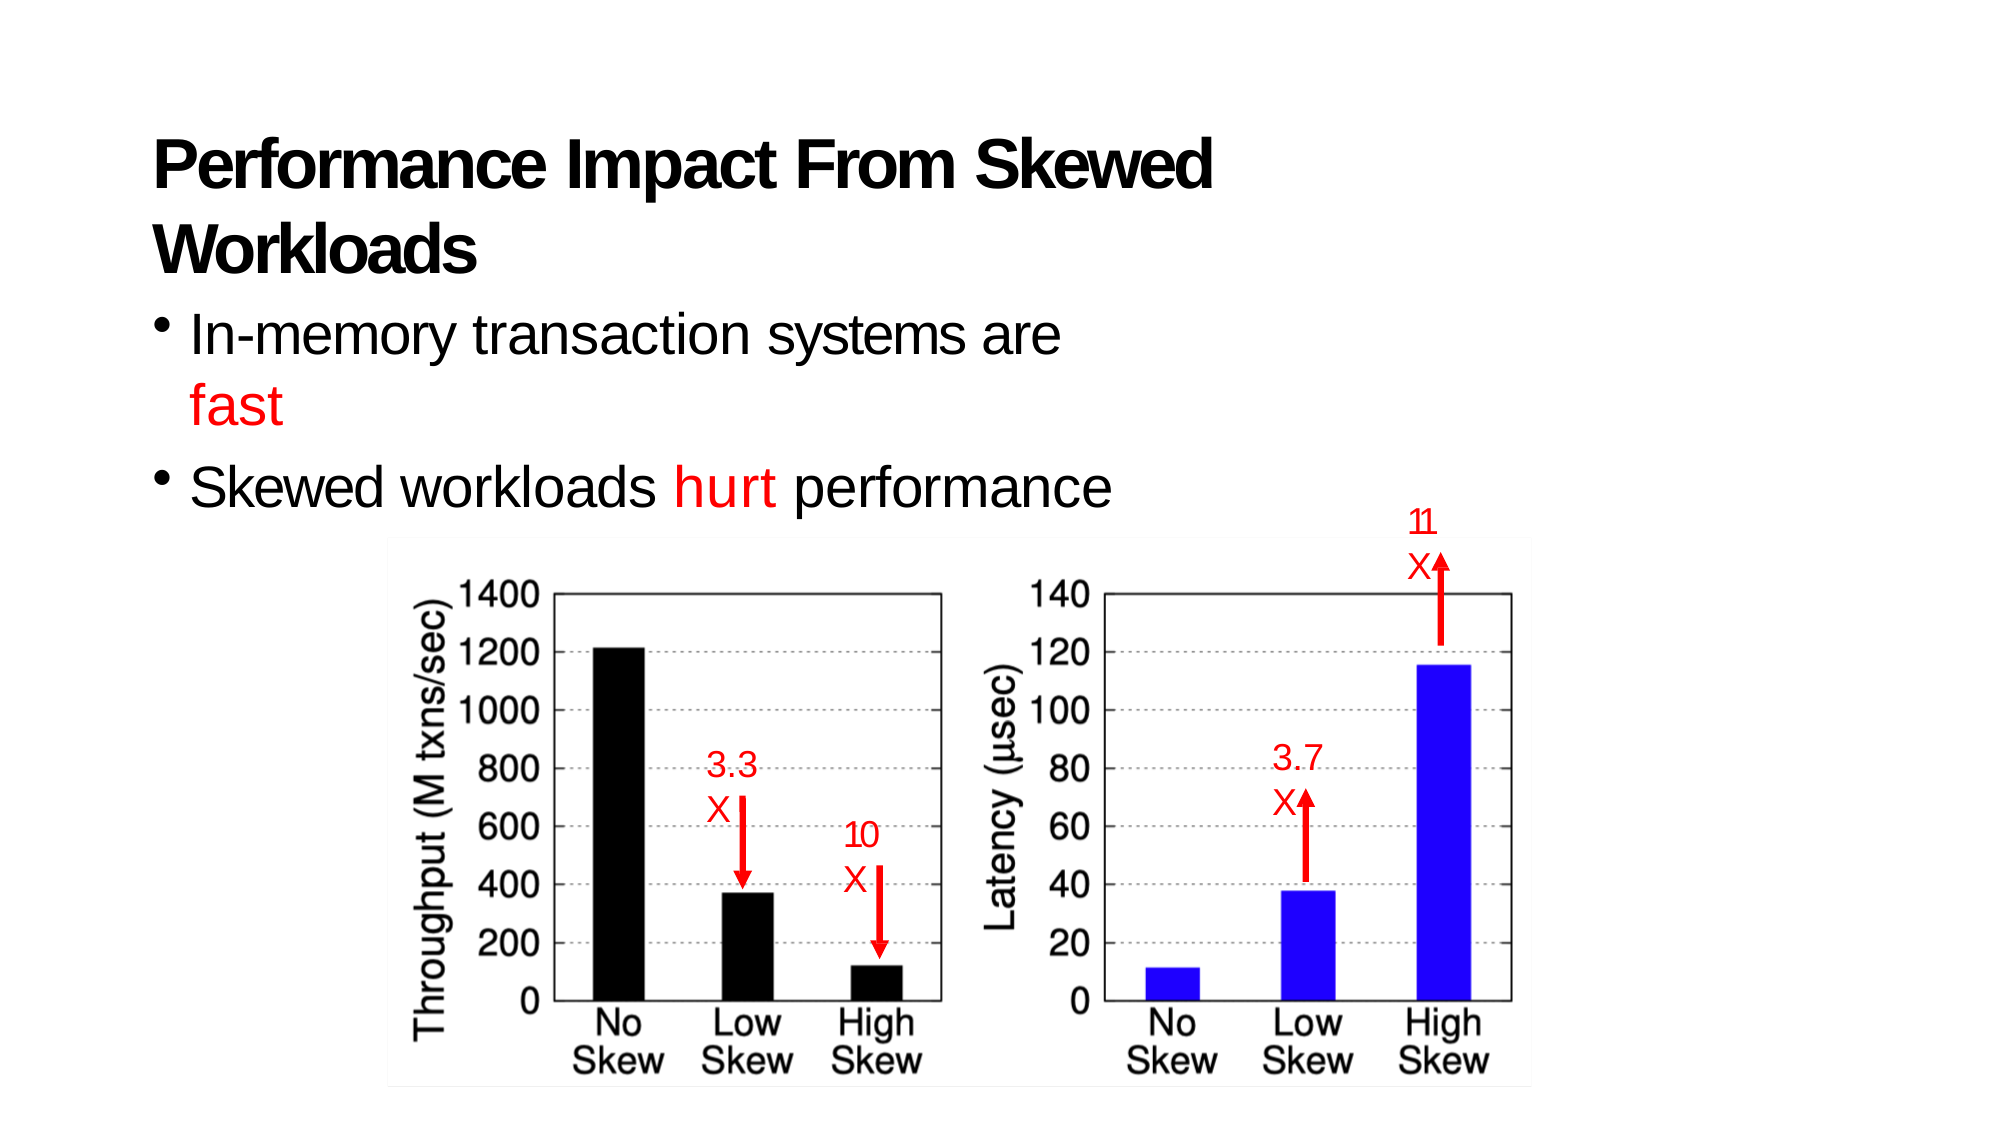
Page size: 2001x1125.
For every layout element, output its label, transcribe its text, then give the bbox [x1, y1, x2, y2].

text_box 3.3X [703, 738, 775, 831]
text_box [387, 537, 1532, 1087]
text_box [1296, 788, 1316, 882]
text_box [1431, 551, 1451, 646]
text_box [733, 795, 753, 890]
text_box 3.7X [1269, 730, 1341, 823]
title Performance Impact From Skewed Workloads [150, 115, 1547, 306]
text_box 11X [1404, 494, 1456, 587]
text_box In-memory transaction systems are fast Skewed workloads hurt performance [150, 281, 1162, 520]
text_box 10X [840, 807, 900, 900]
text_box [870, 865, 890, 960]
